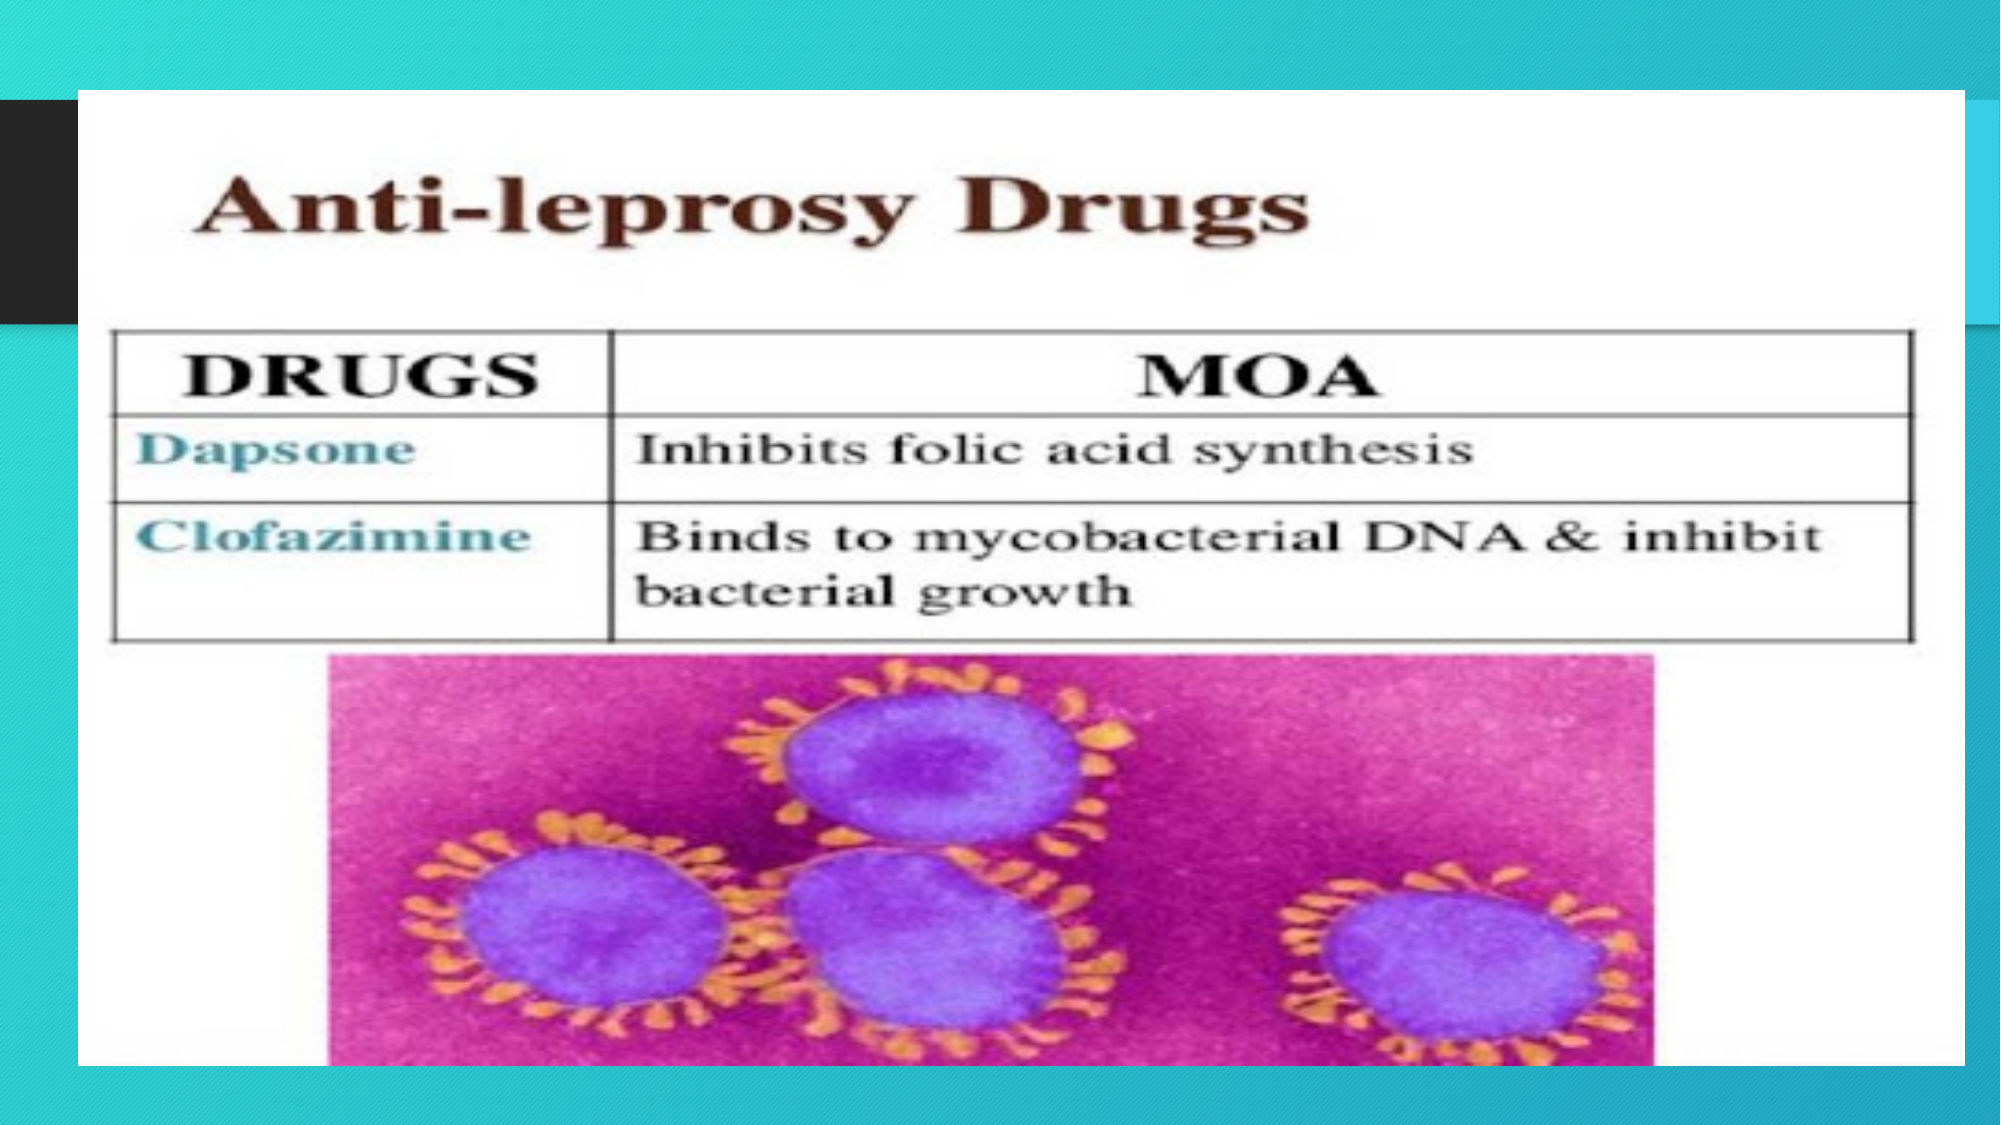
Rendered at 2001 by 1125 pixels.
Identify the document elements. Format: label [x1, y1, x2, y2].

picture [0, 90, 2000, 1066]
